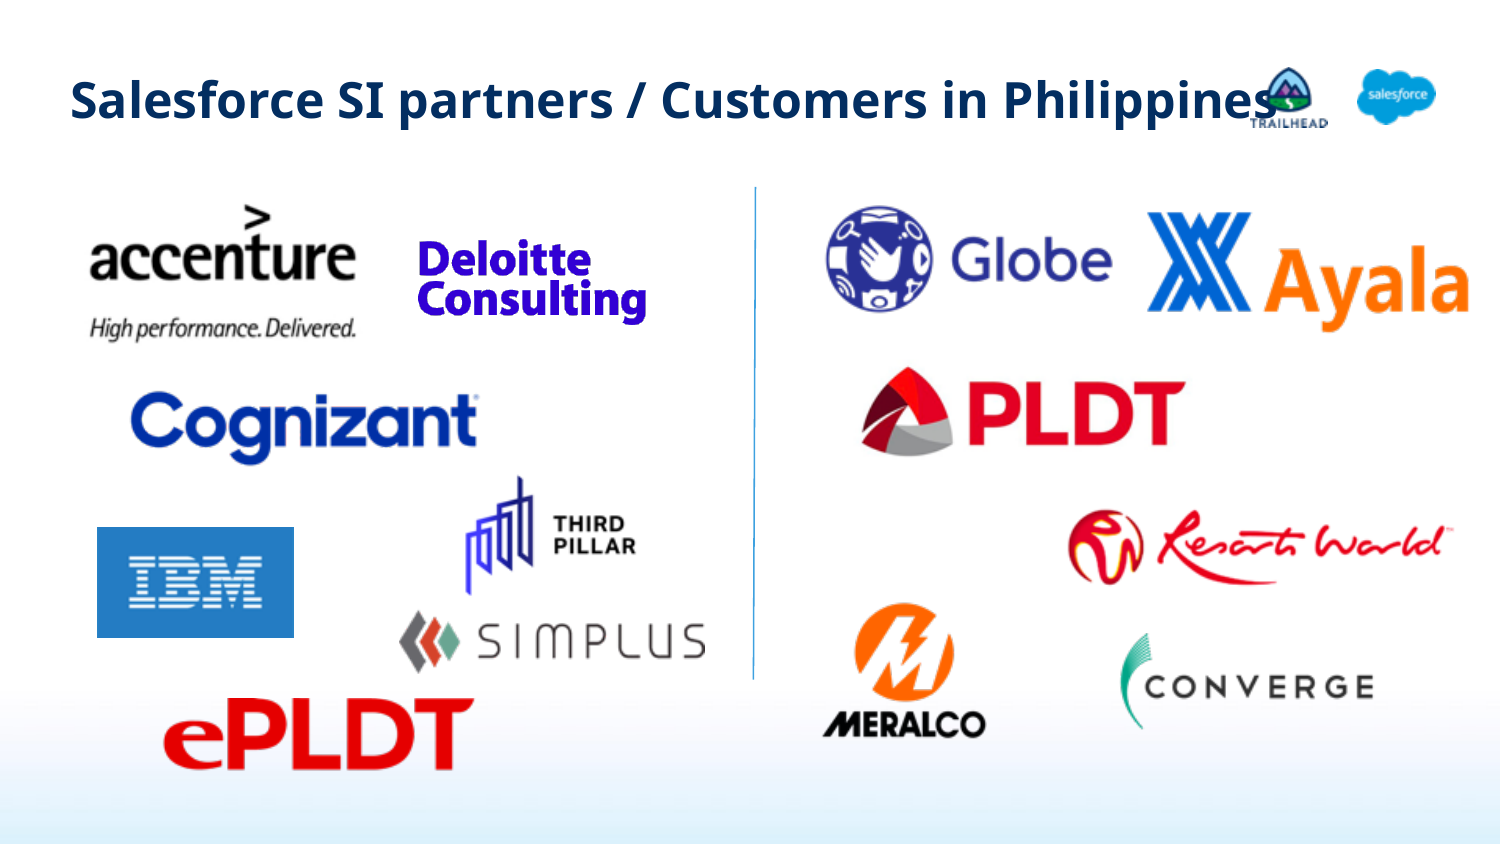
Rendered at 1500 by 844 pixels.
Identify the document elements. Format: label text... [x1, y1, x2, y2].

picture [0, 0, 1500, 844]
title Salesforce SI partners / Customers in Philippines [70, 7, 1430, 130]
